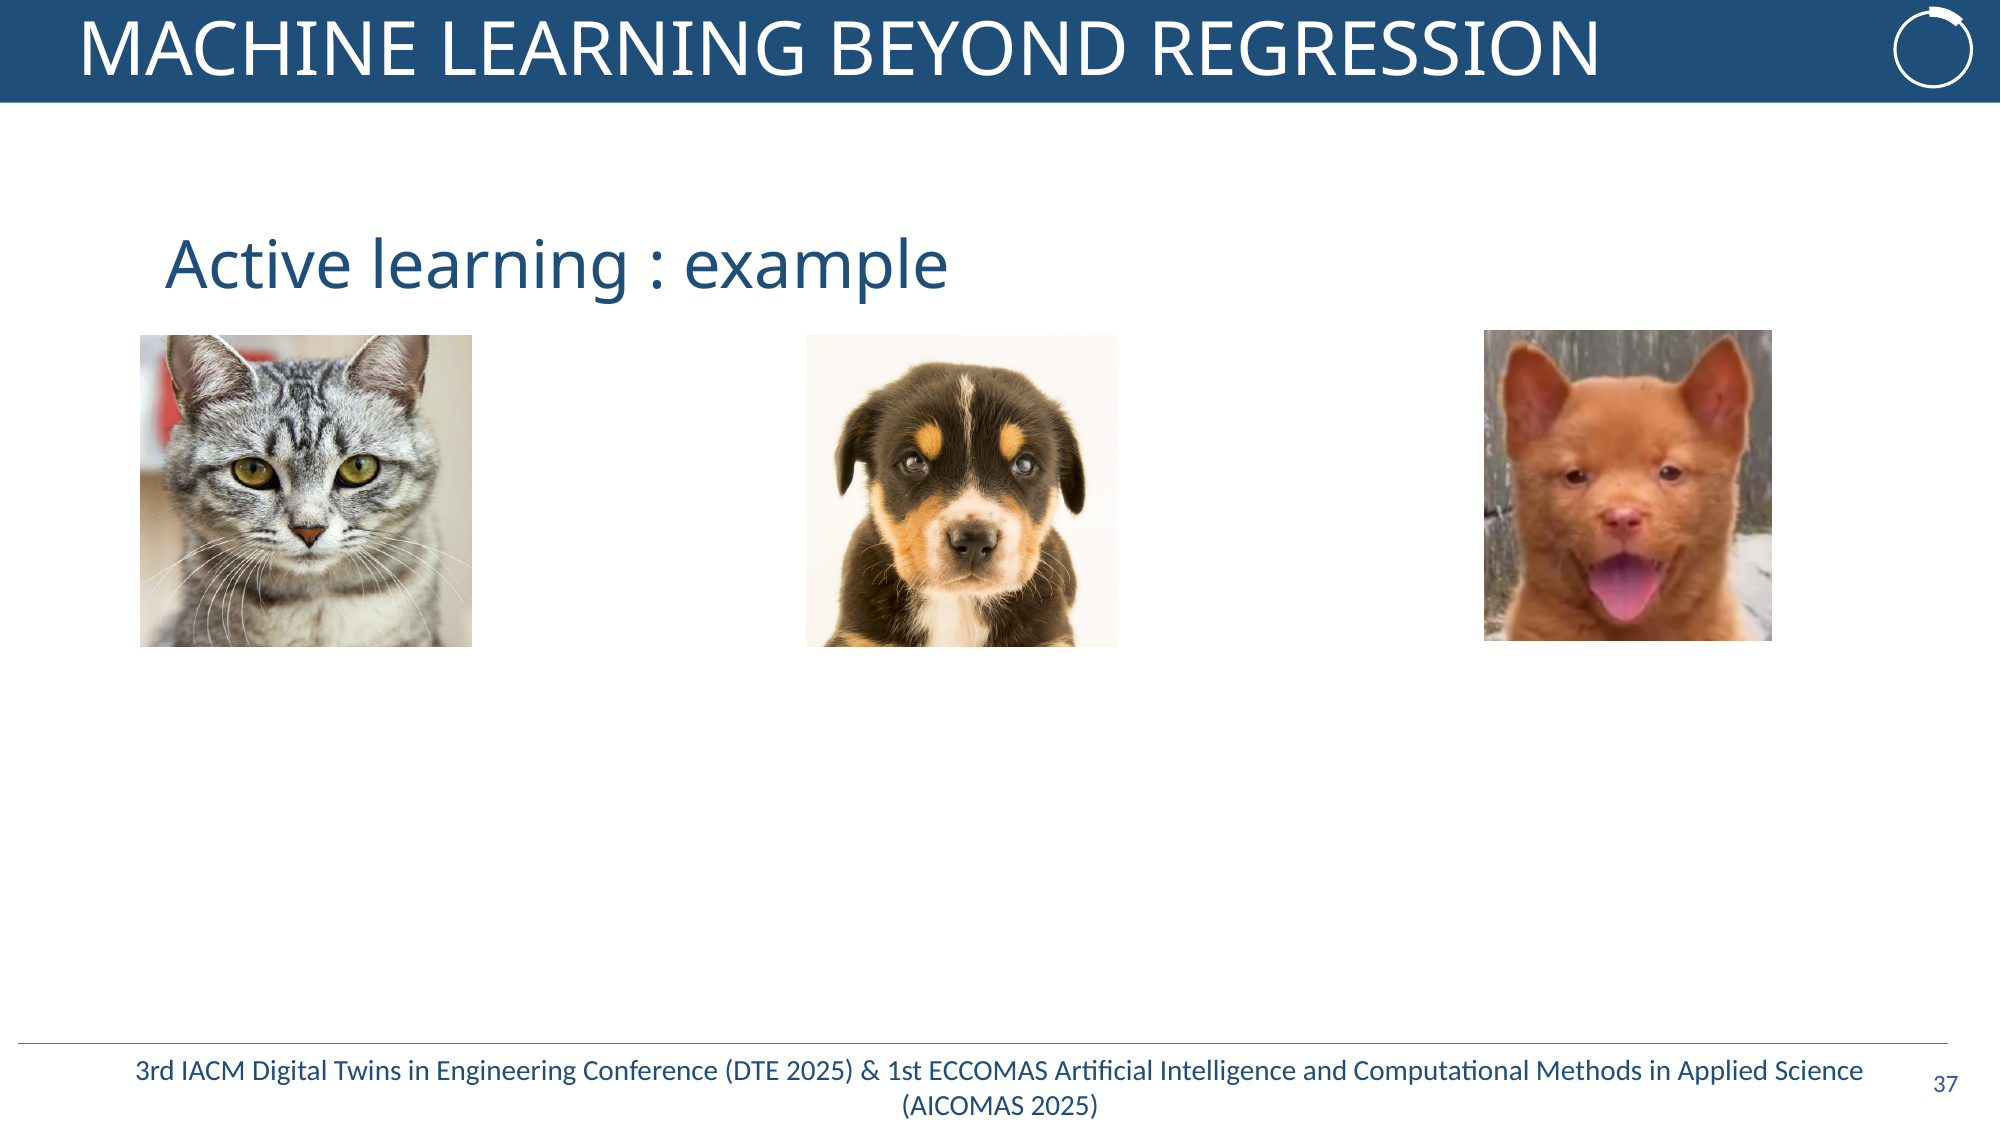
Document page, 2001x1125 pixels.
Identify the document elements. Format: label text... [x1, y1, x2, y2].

picture [1484, 330, 1772, 641]
title MACHINE LEARNING BEYOND REGRESSION [62, 6, 1813, 96]
picture [140, 335, 472, 647]
text_box [1893, 10, 1973, 88]
text_box [1929, 7, 1963, 21]
text_box Active learning : example [150, 134, 1206, 309]
slide_number 36 [1843, 1053, 1974, 1113]
picture [806, 335, 1117, 647]
